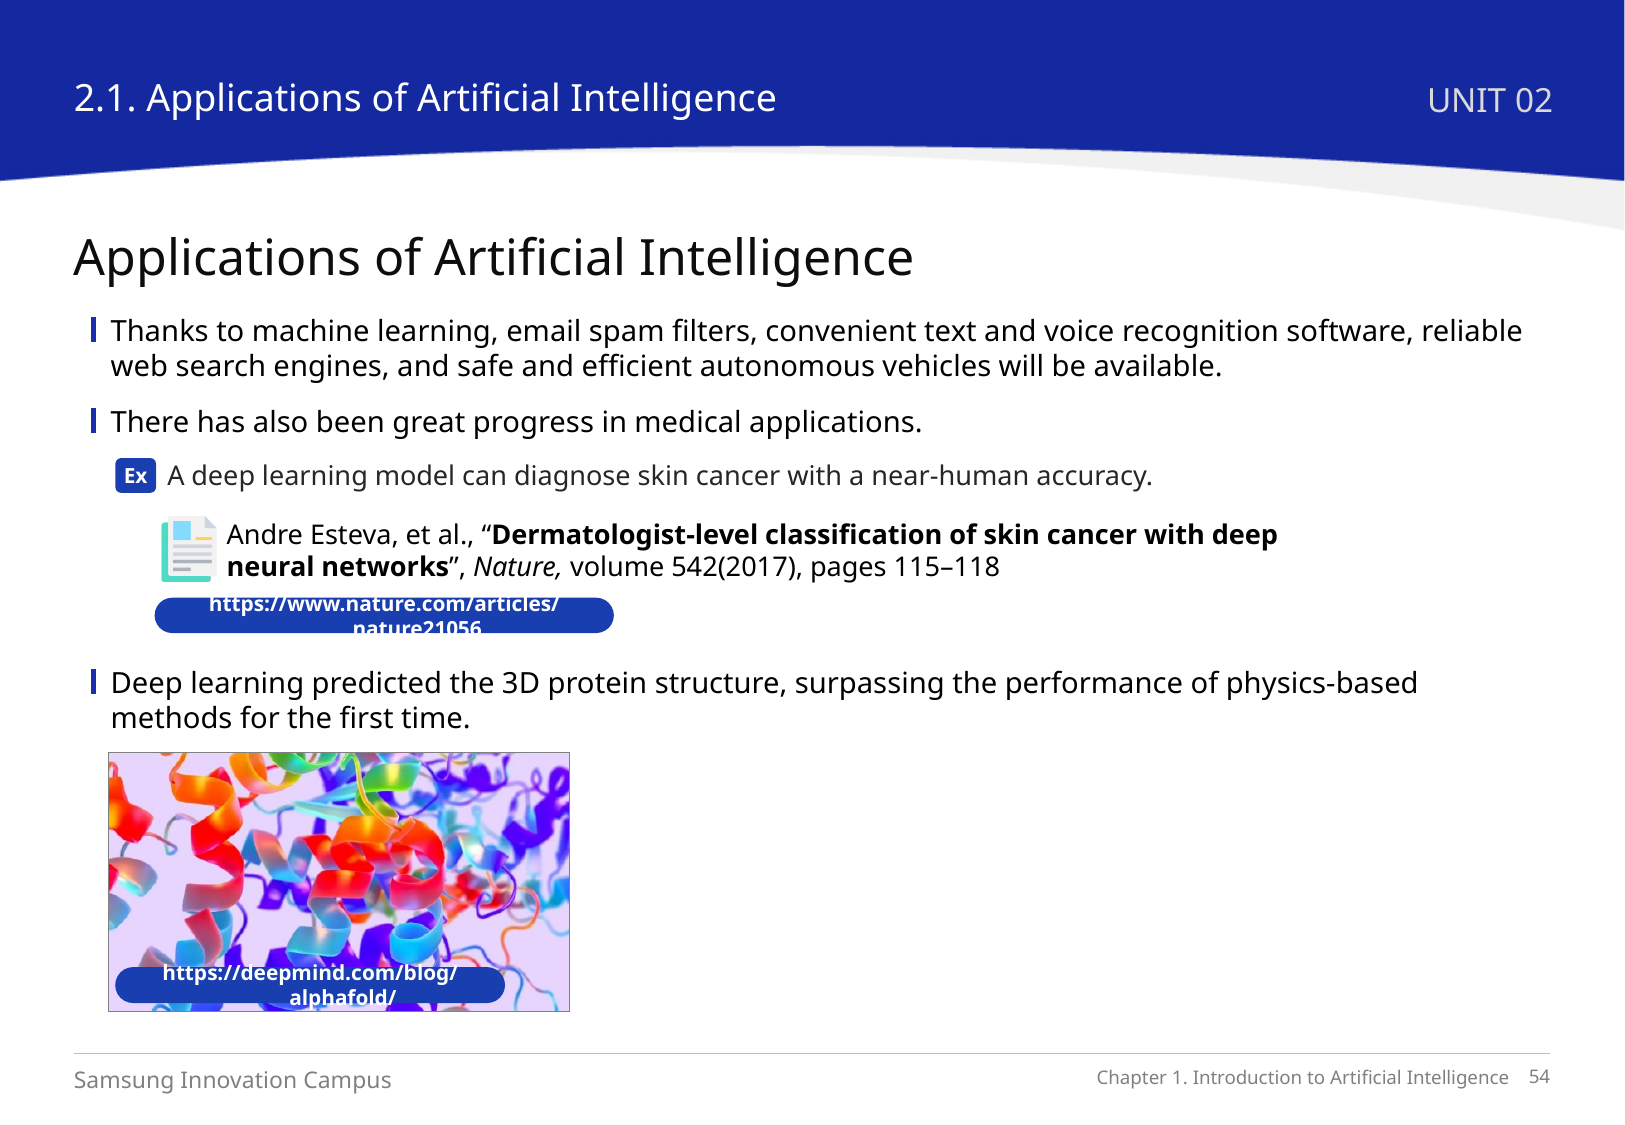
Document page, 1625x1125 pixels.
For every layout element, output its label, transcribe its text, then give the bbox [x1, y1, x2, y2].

text_box Thanks to machine learning, email spam filters, convenient text and voice recognition software, reliable web search engines, and safe and efficient autonomous vehicles will be available. There has also been great progress in medical applications. [91, 311, 1530, 439]
picture [0, 0, 1625, 1125]
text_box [108, 752, 569, 1012]
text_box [115, 451, 1539, 499]
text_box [156, 509, 1320, 591]
text_box Applications of Artificial Intelligence [73, 224, 1552, 287]
text_box https://www.nature.com/articles/nature21056 [153, 596, 615, 635]
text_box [73, 73, 1554, 120]
text_box Deep learning predicted the 3D protein structure, surpassing the performance of physics-based methods for the first time. [91, 663, 1530, 735]
